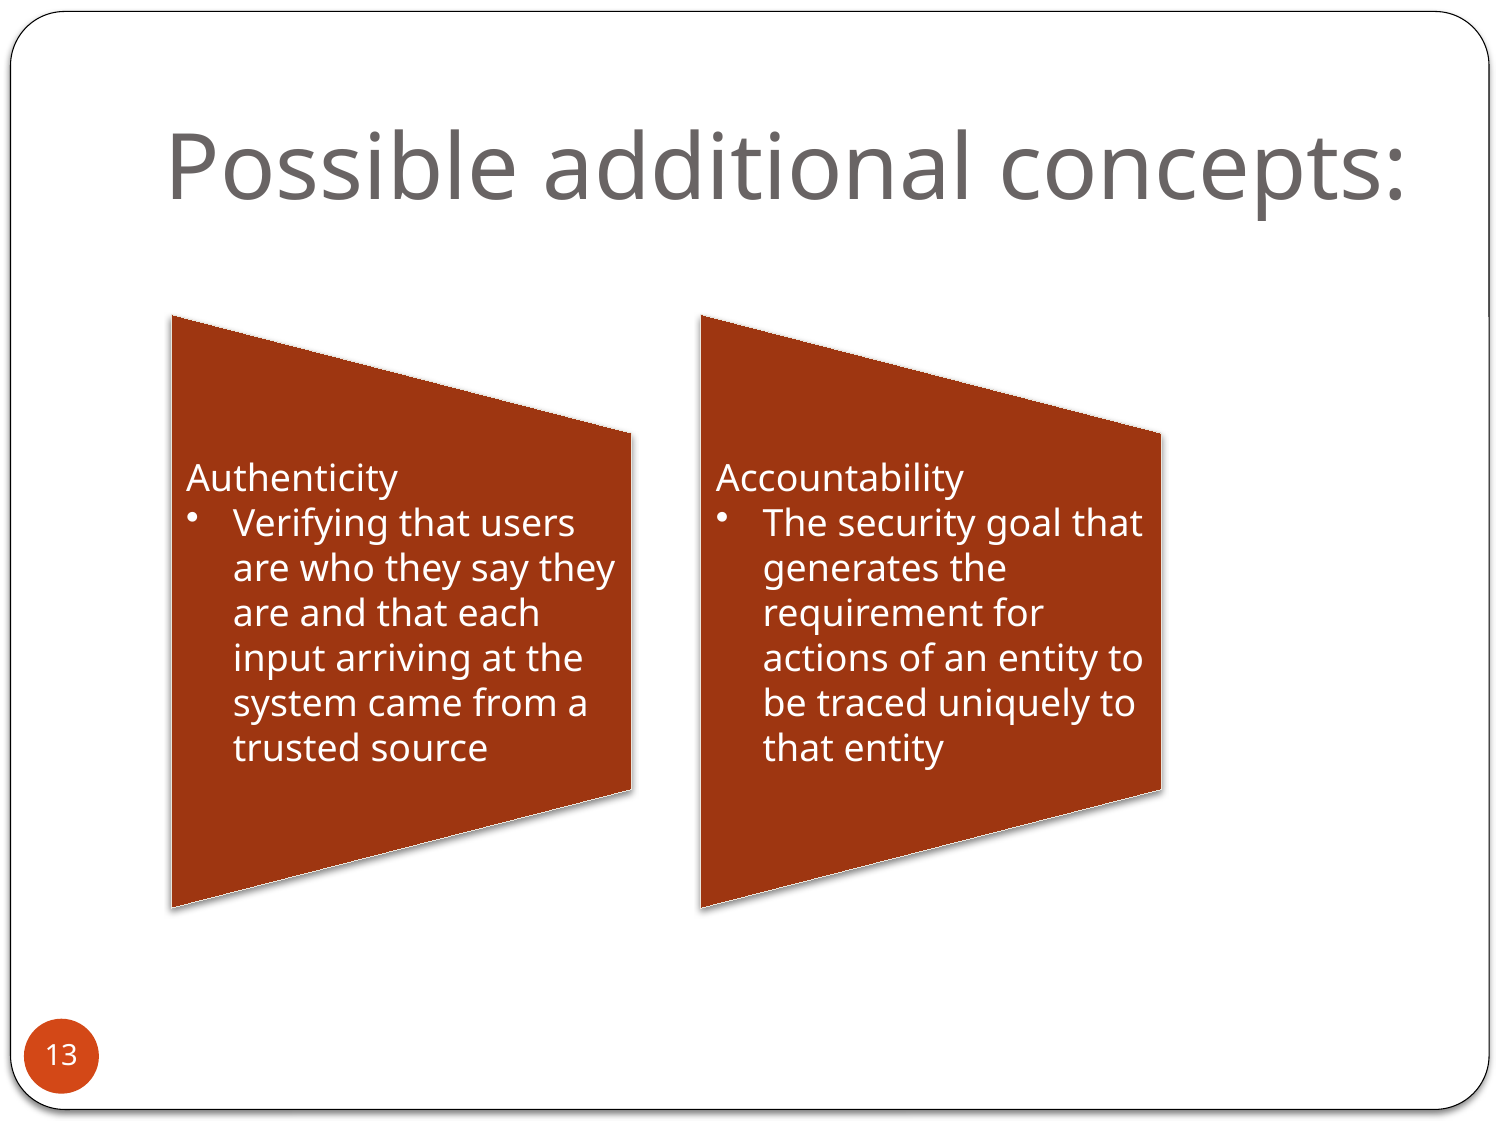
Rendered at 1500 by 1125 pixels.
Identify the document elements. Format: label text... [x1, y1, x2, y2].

title Possible additional concepts: [150, 45, 1425, 233]
slide_number 13 [23, 1018, 99, 1094]
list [170, 314, 1162, 909]
